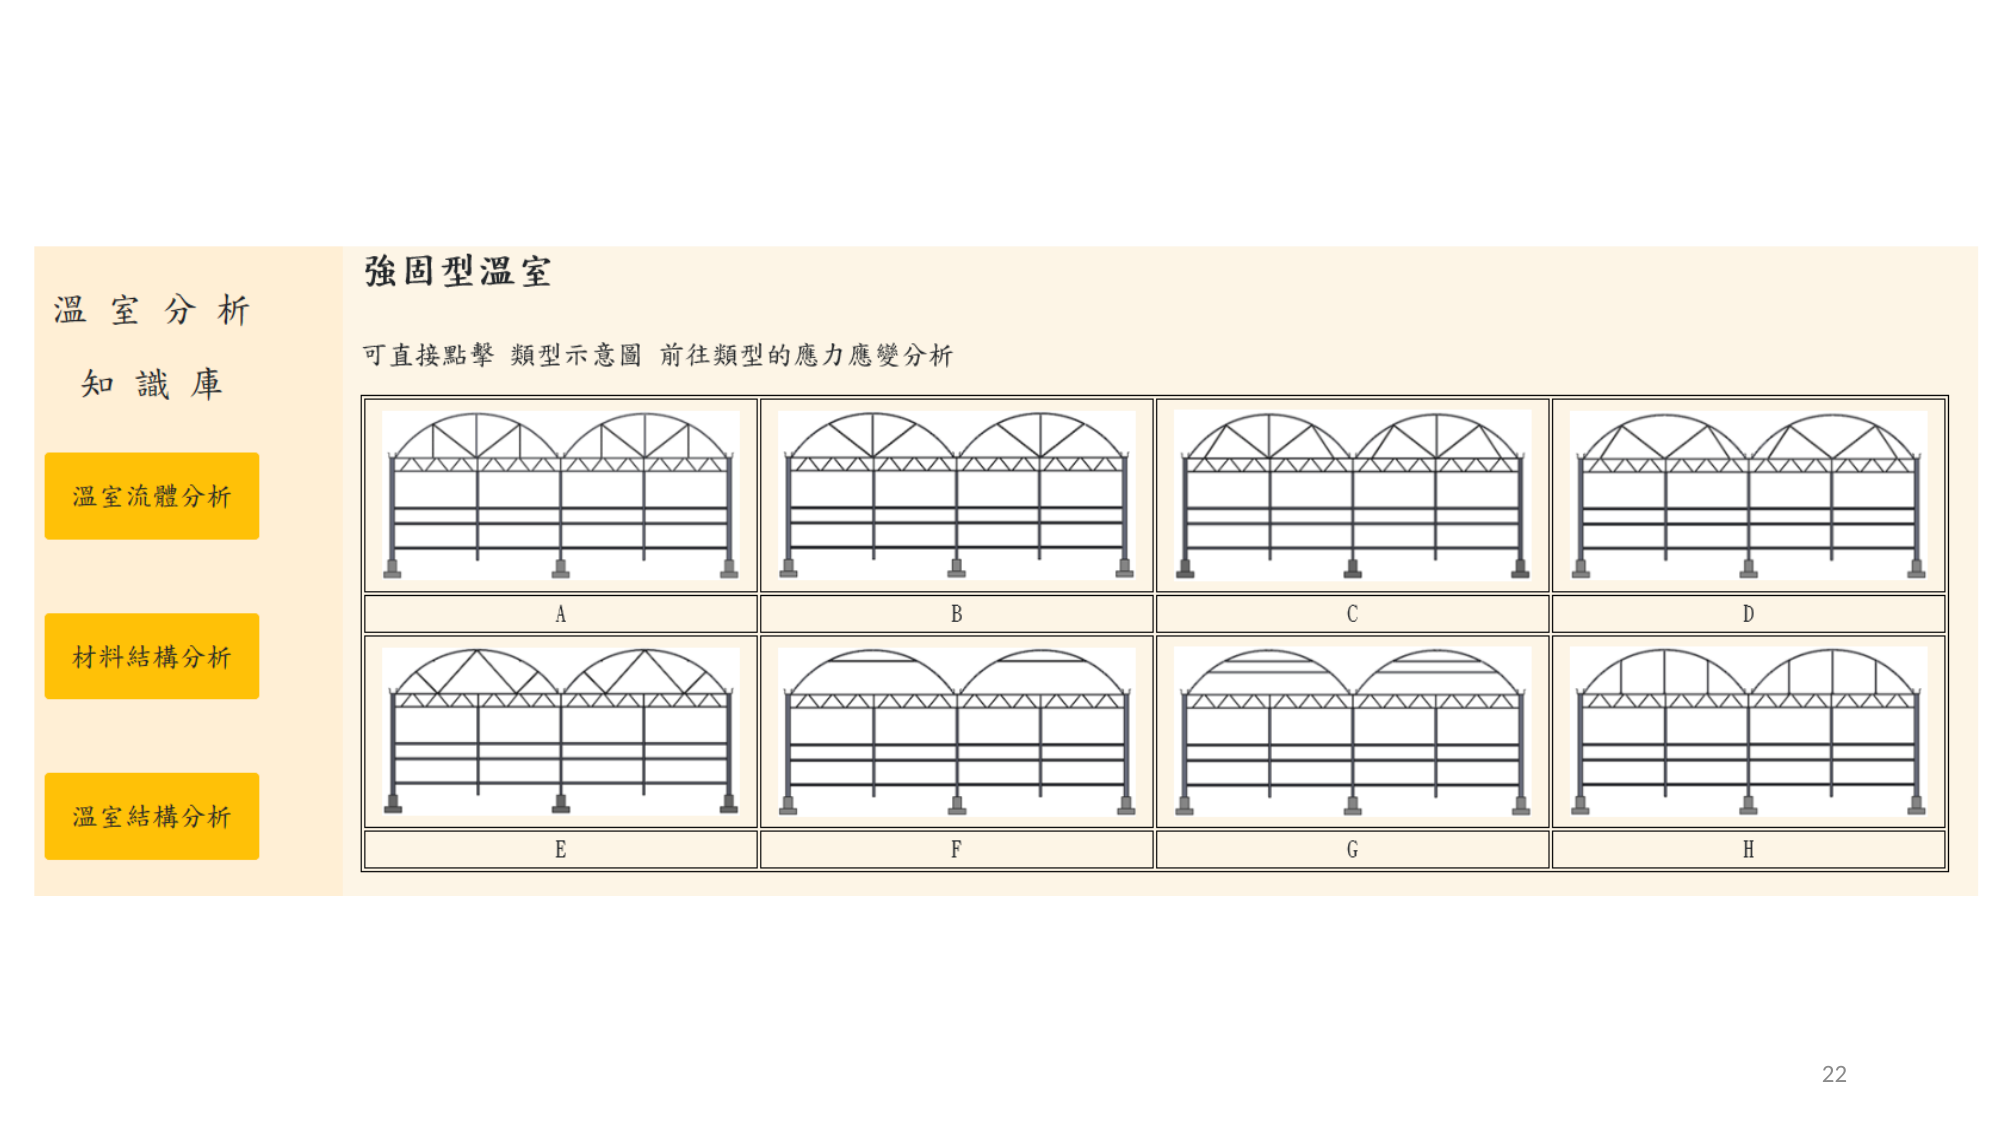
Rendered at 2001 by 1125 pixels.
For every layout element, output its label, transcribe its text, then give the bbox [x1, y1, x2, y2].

picture [34, 244, 1979, 897]
slide_number 22 [1412, 1042, 1863, 1103]
